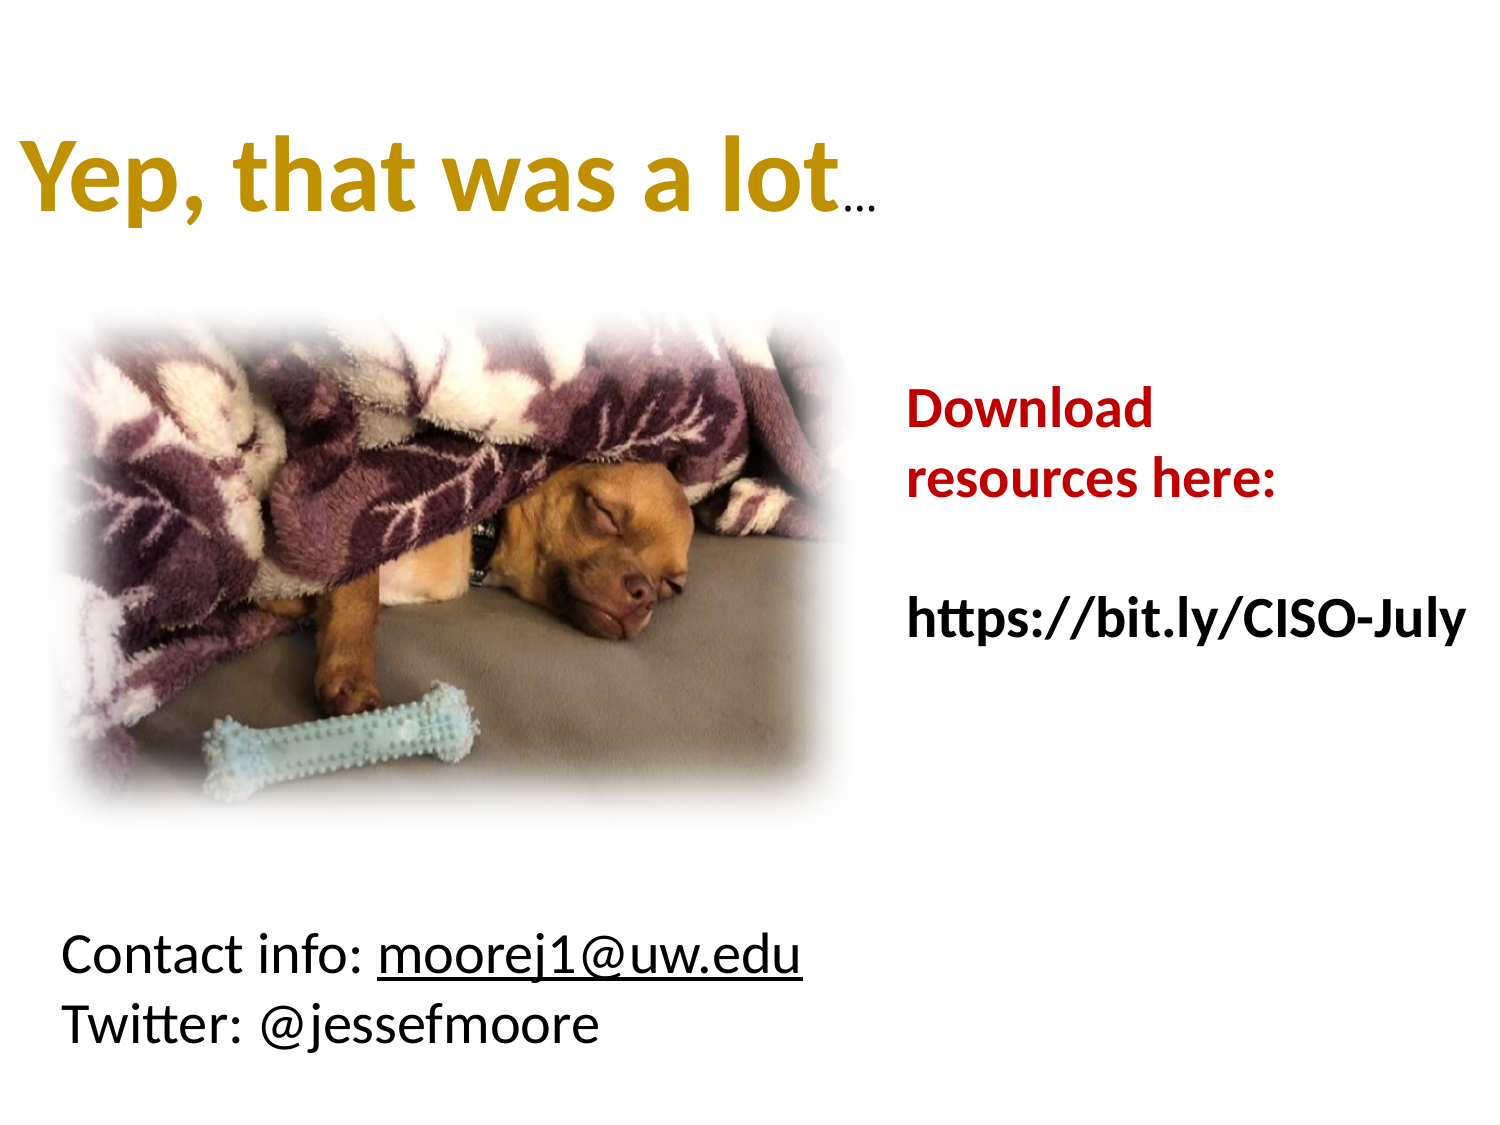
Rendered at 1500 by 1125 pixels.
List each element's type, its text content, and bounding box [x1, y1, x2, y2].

picture [42, 303, 856, 831]
text_box Download resources here: https://bit.ly/CISO-July [891, 362, 1500, 657]
text_box Yep, that was a lot… [0, 92, 899, 243]
text_box Contact info: moorej1@uw.edu Twitter: @jessefmoore [46, 907, 899, 1125]
